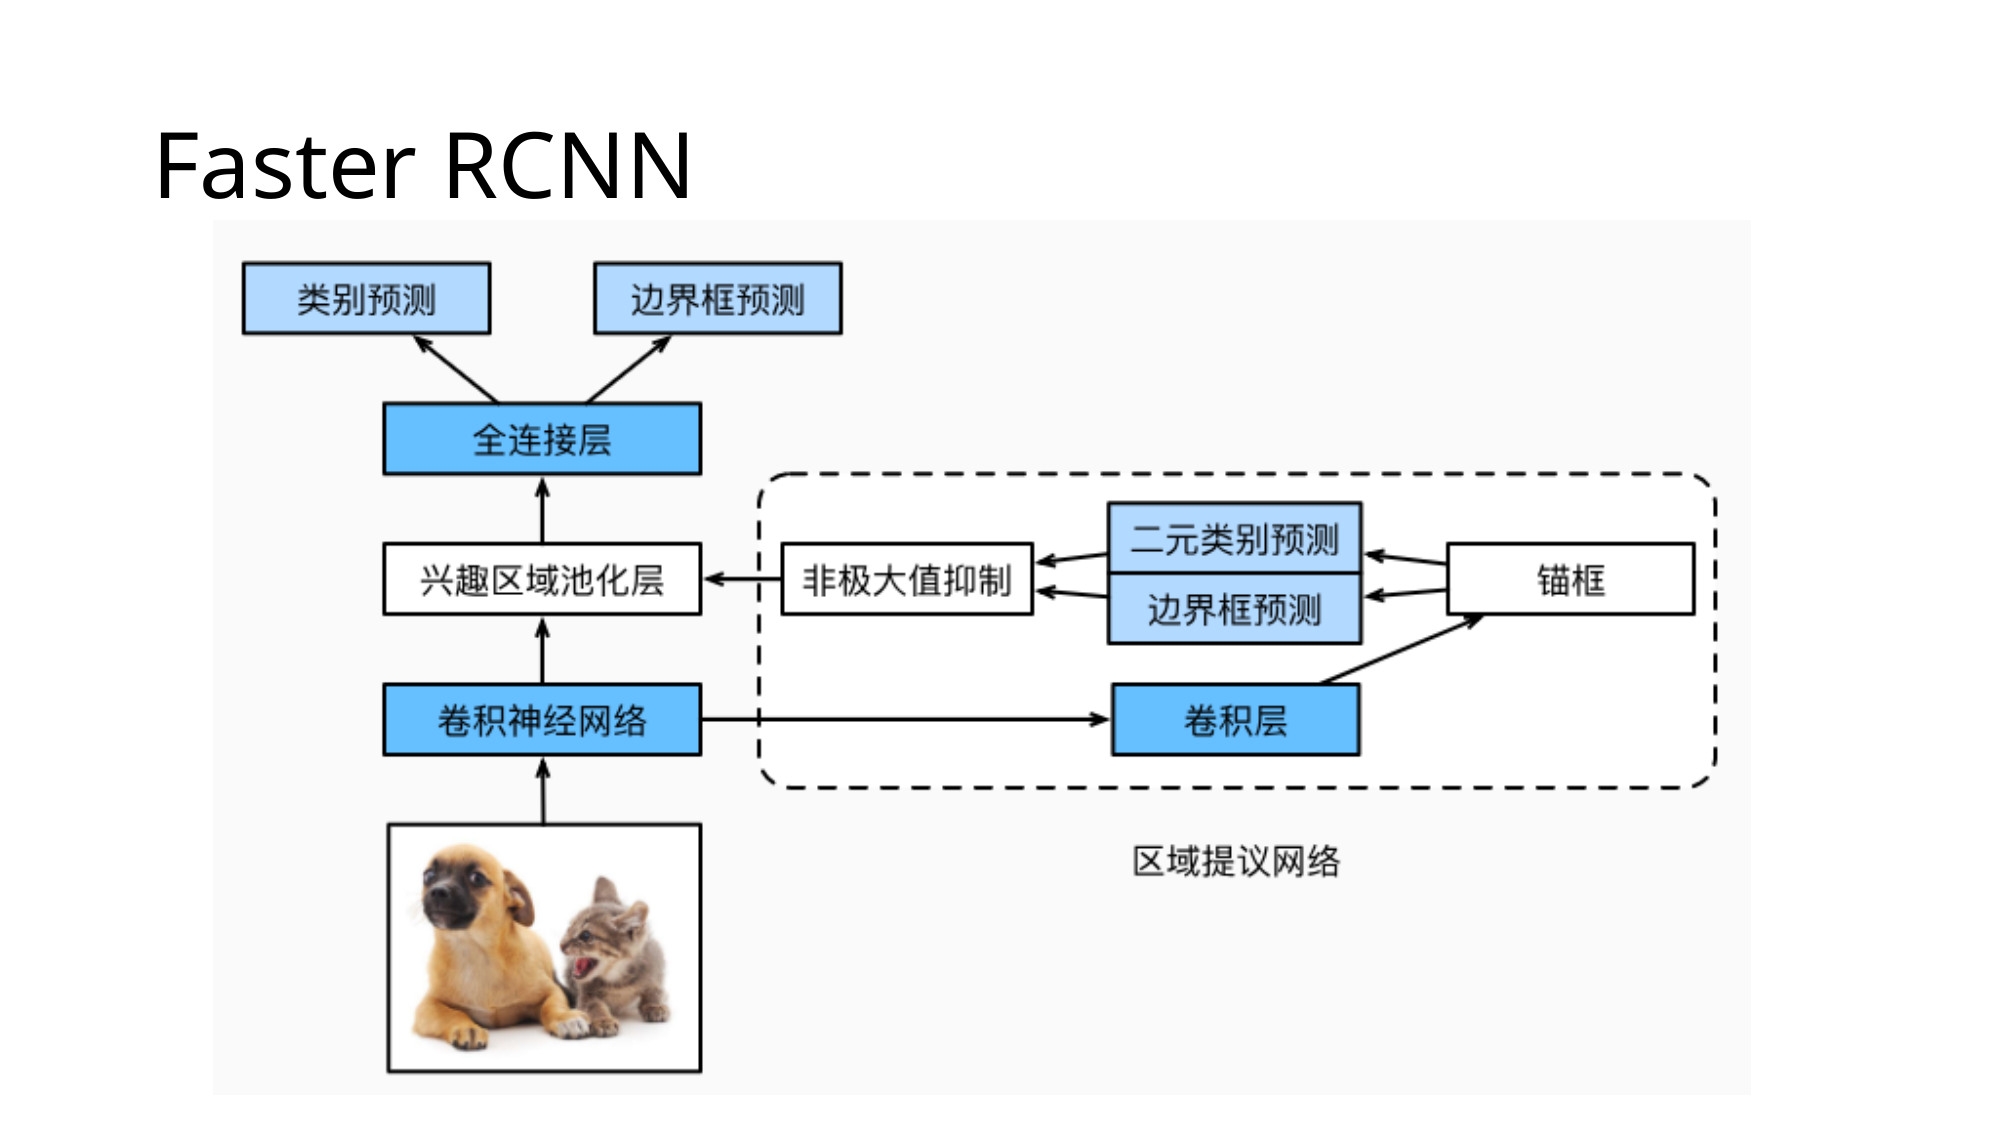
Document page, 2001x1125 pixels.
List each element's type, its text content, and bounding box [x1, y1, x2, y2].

title Faster RCNN [137, 59, 1863, 278]
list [213, 220, 1751, 1095]
